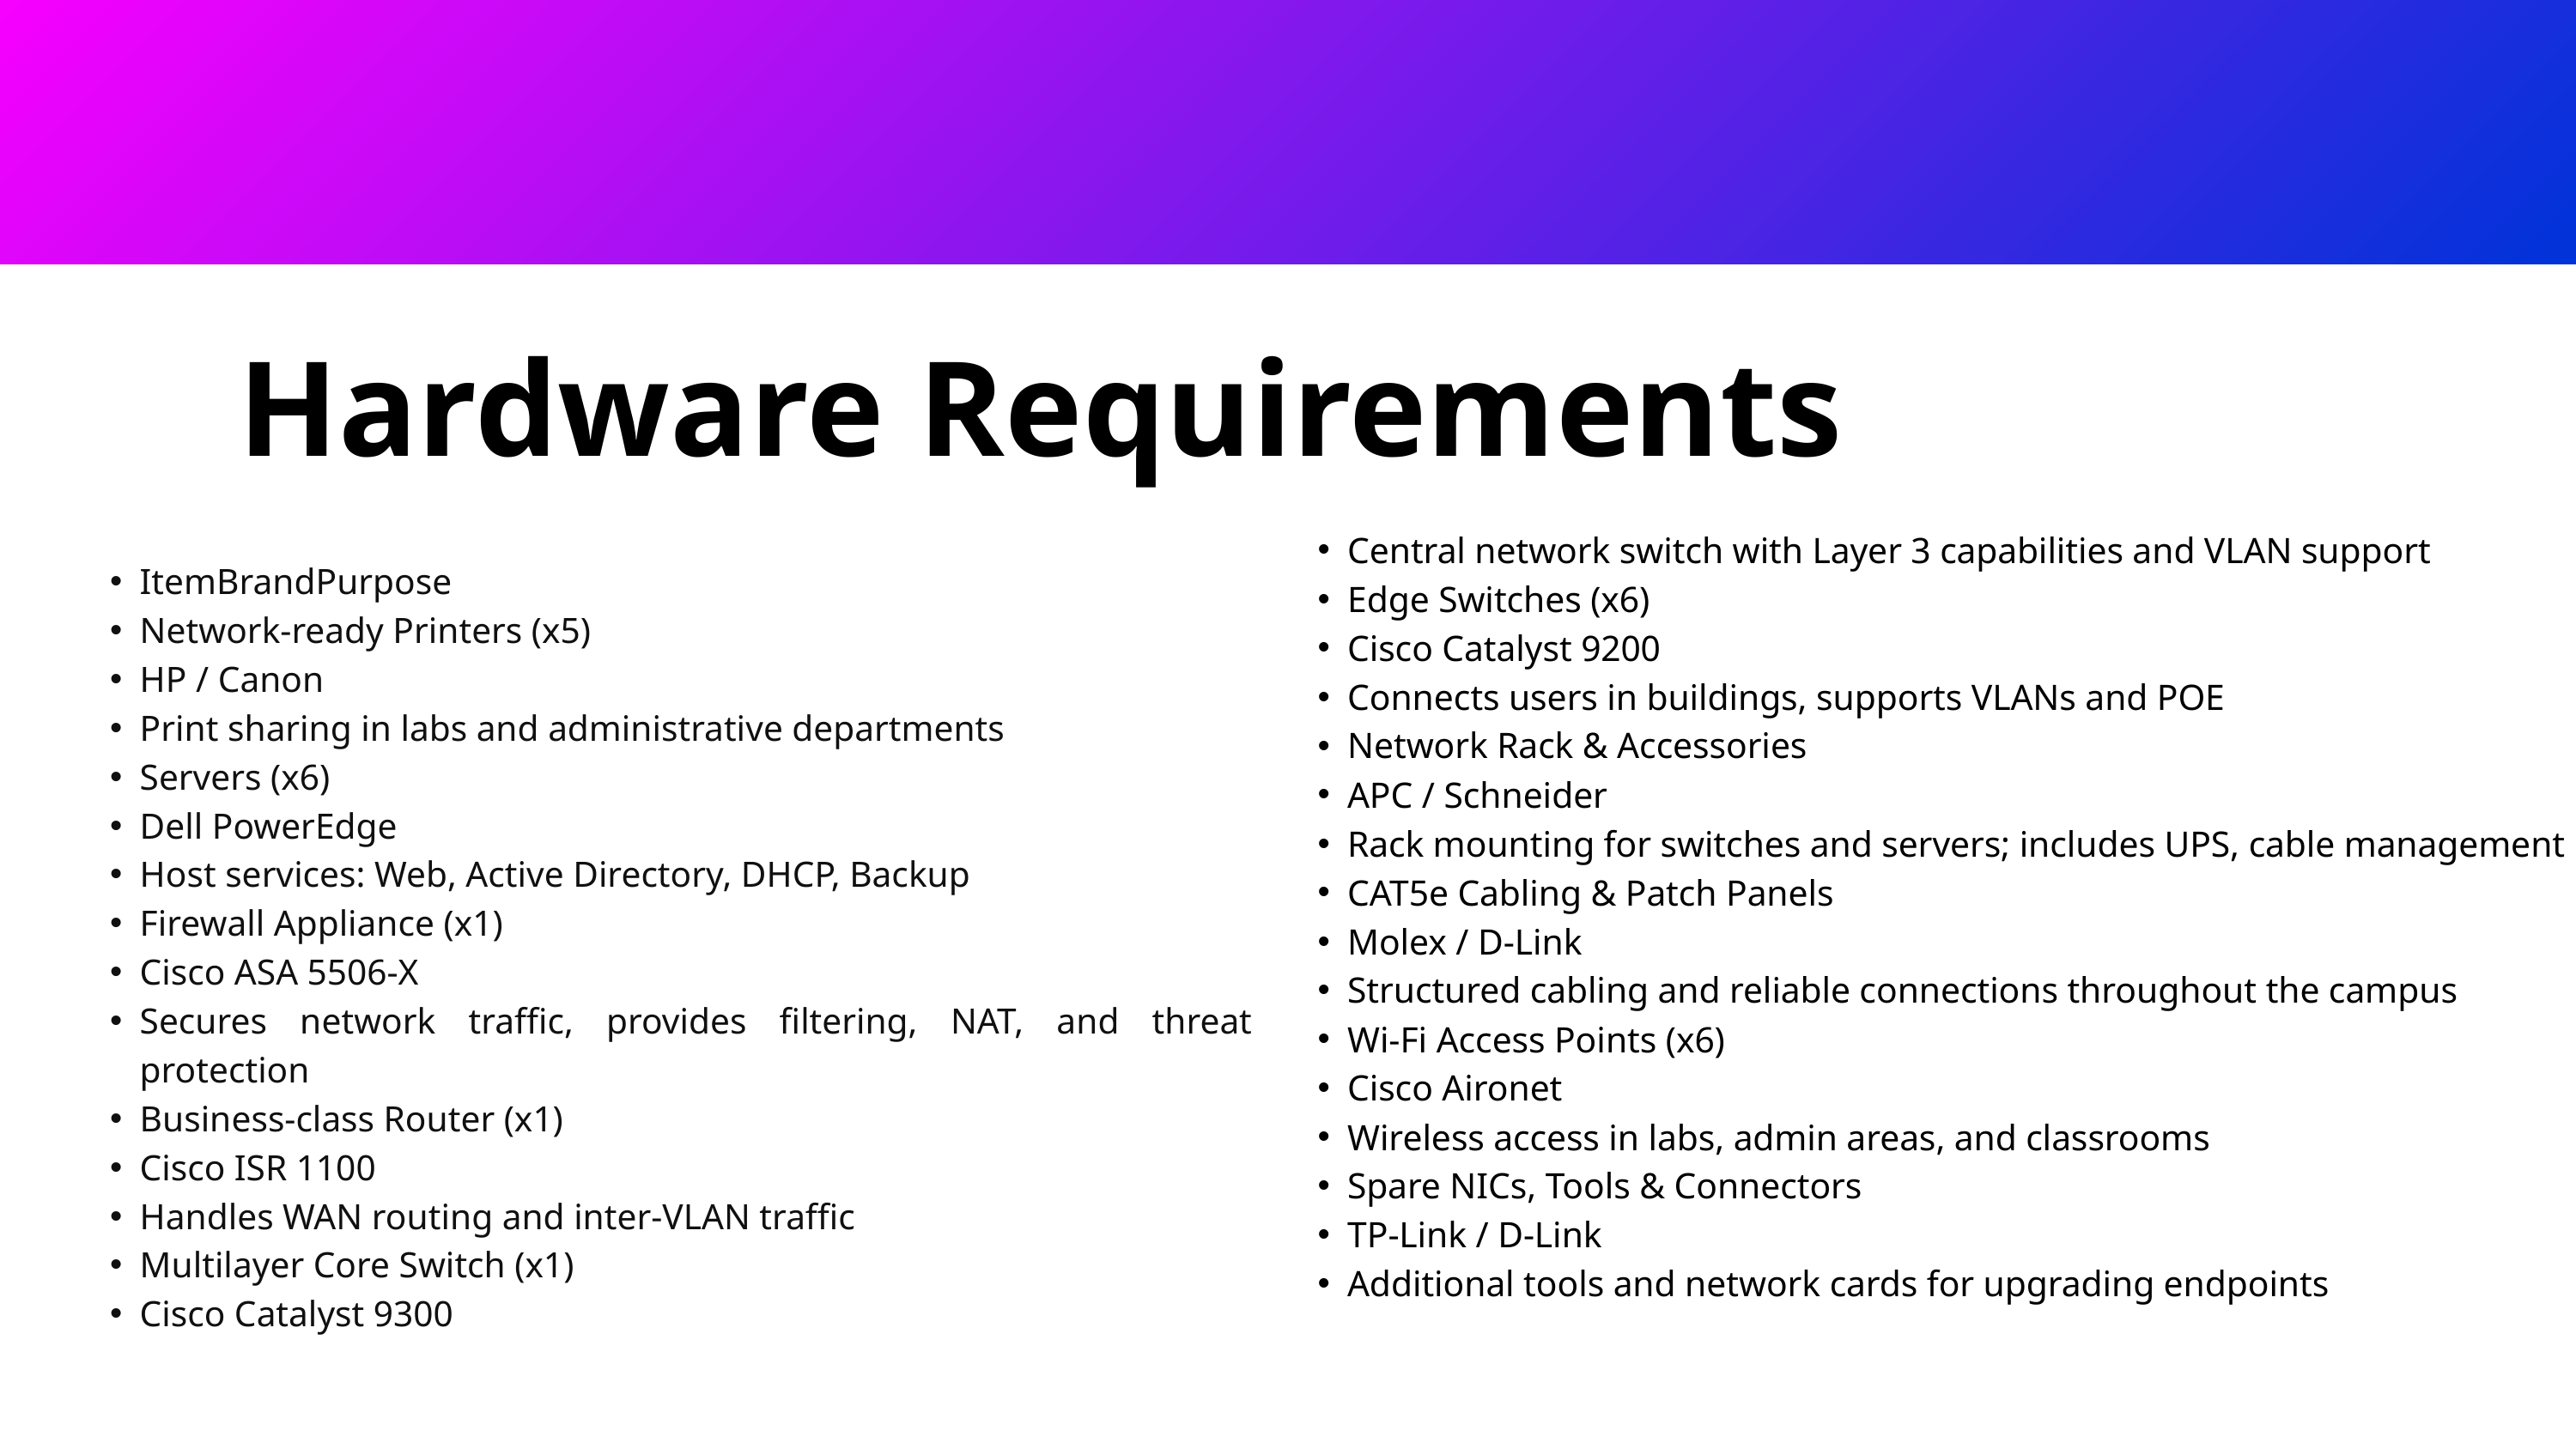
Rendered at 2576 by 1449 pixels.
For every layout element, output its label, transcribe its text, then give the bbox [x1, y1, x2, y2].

text_box ItemBrandPurpose Network-ready Printers (x5) HP / Canon Print sharing in labs and administrative departments Servers (x6) Dell PowerEdge Host services: Web, Active Directory, DHCP, Backup Firewall Appliance (x1) Cisco ASA 5506-X Secures network traffic, provides filtering, NAT, and threat protection Business-class Router (x1) Cisco ISR 1100 Handles WAN routing and inter-VLAN traffic Multilayer Core Switch (x1) Cisco Catalyst 9300 [80, 552, 1254, 1334]
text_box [0, 0, 2576, 264]
text_box Hardware Requirements [238, 299, 2268, 483]
text_box Central network switch with Layer 3 capabilities and VLAN support Edge Switches (x6) Cisco Catalyst 9200 Connects users in buildings, supports VLANs and POE Network Rack & Accessories APC / Schneider Rack mounting for switches and servers; includes UPS, cable management CAT5e Cabling & Patch Panels Molex / D-Link Structured cabling and reliable connections throughout the campus Wi-Fi Access Points (x6) Cisco Aironet Wireless access in labs, admin areas, and classrooms Spare NICs, Tools & Connectors TP-Link / D-Link Additional tools and network cards for upgrading endpoints [1287, 521, 2576, 1305]
